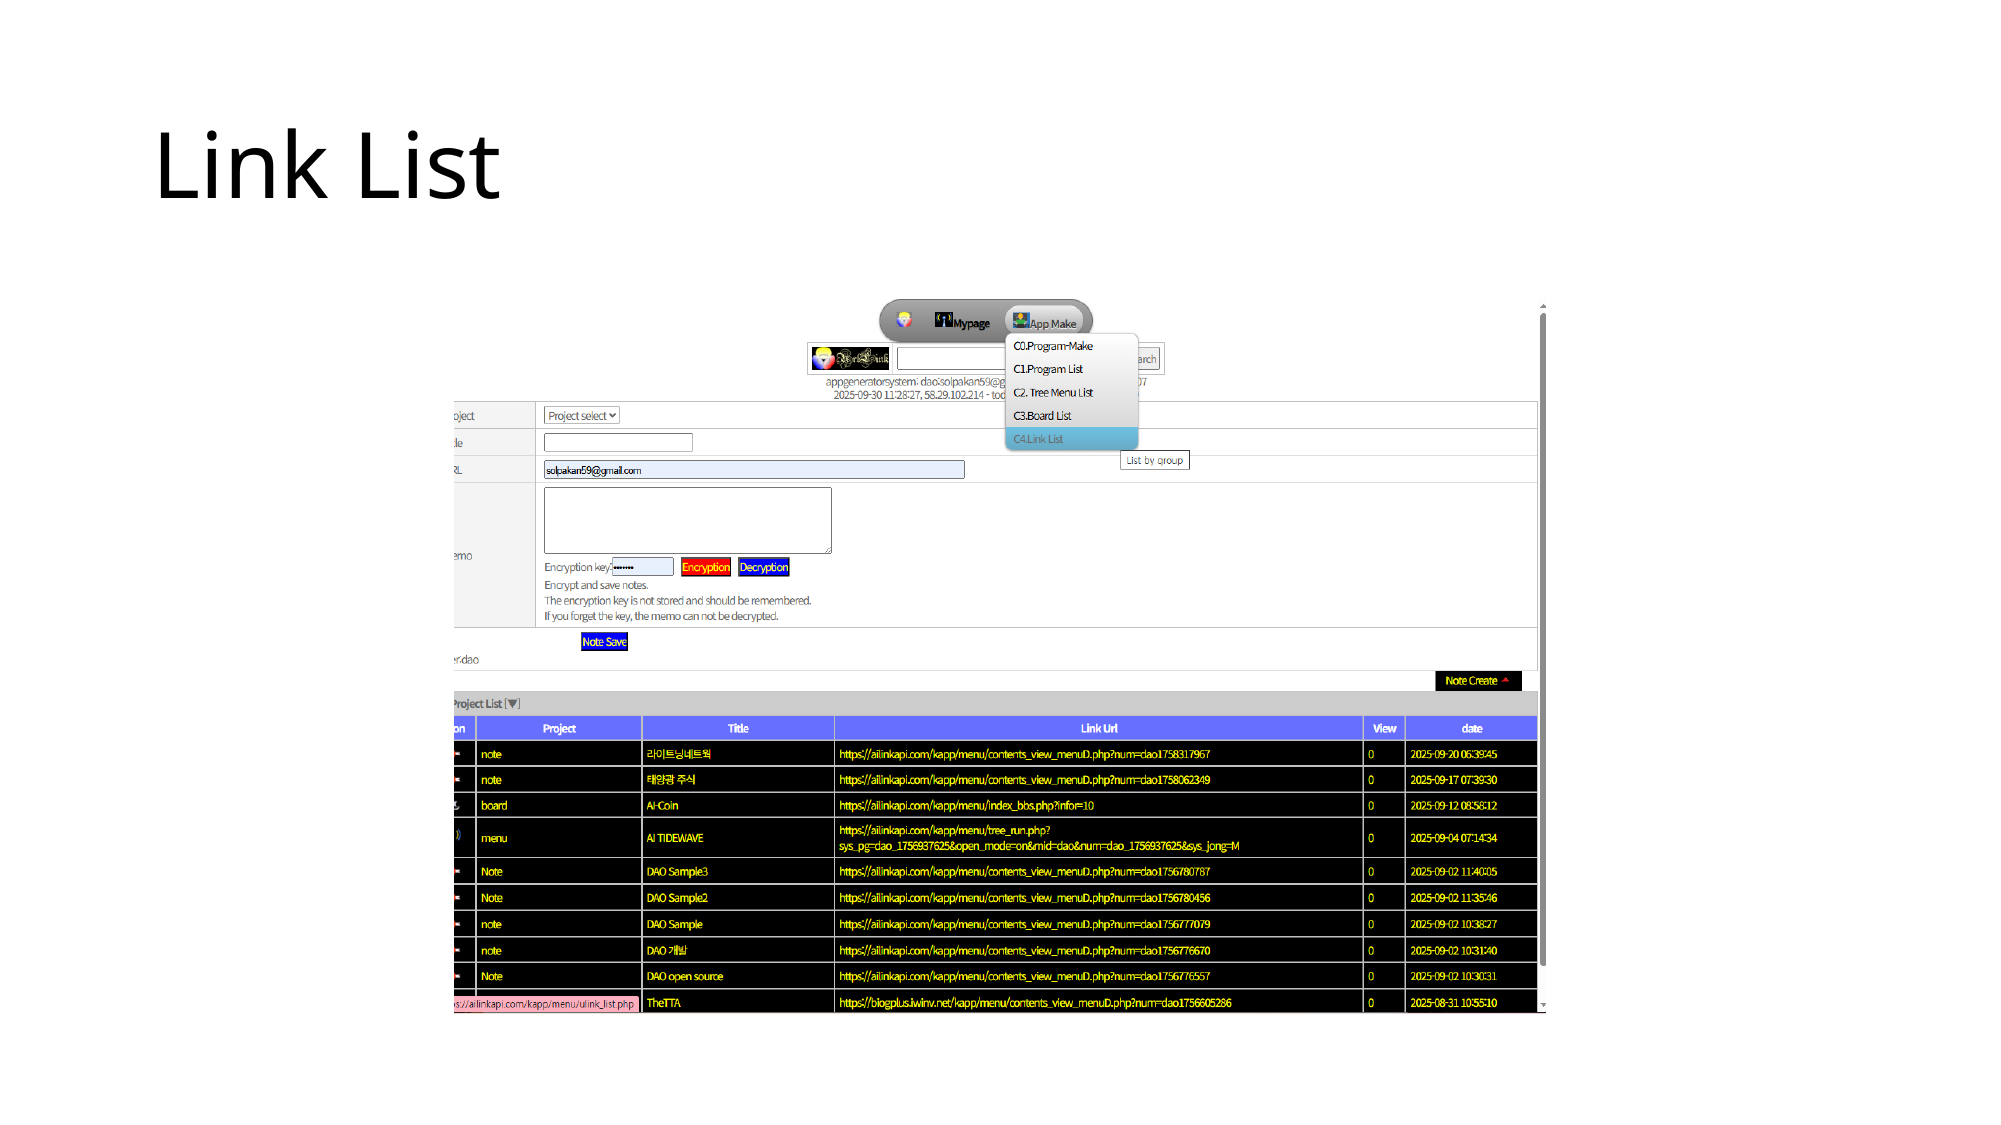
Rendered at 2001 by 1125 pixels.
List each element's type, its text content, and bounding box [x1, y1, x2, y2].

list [454, 299, 1546, 1014]
title Link List [137, 59, 1863, 278]
